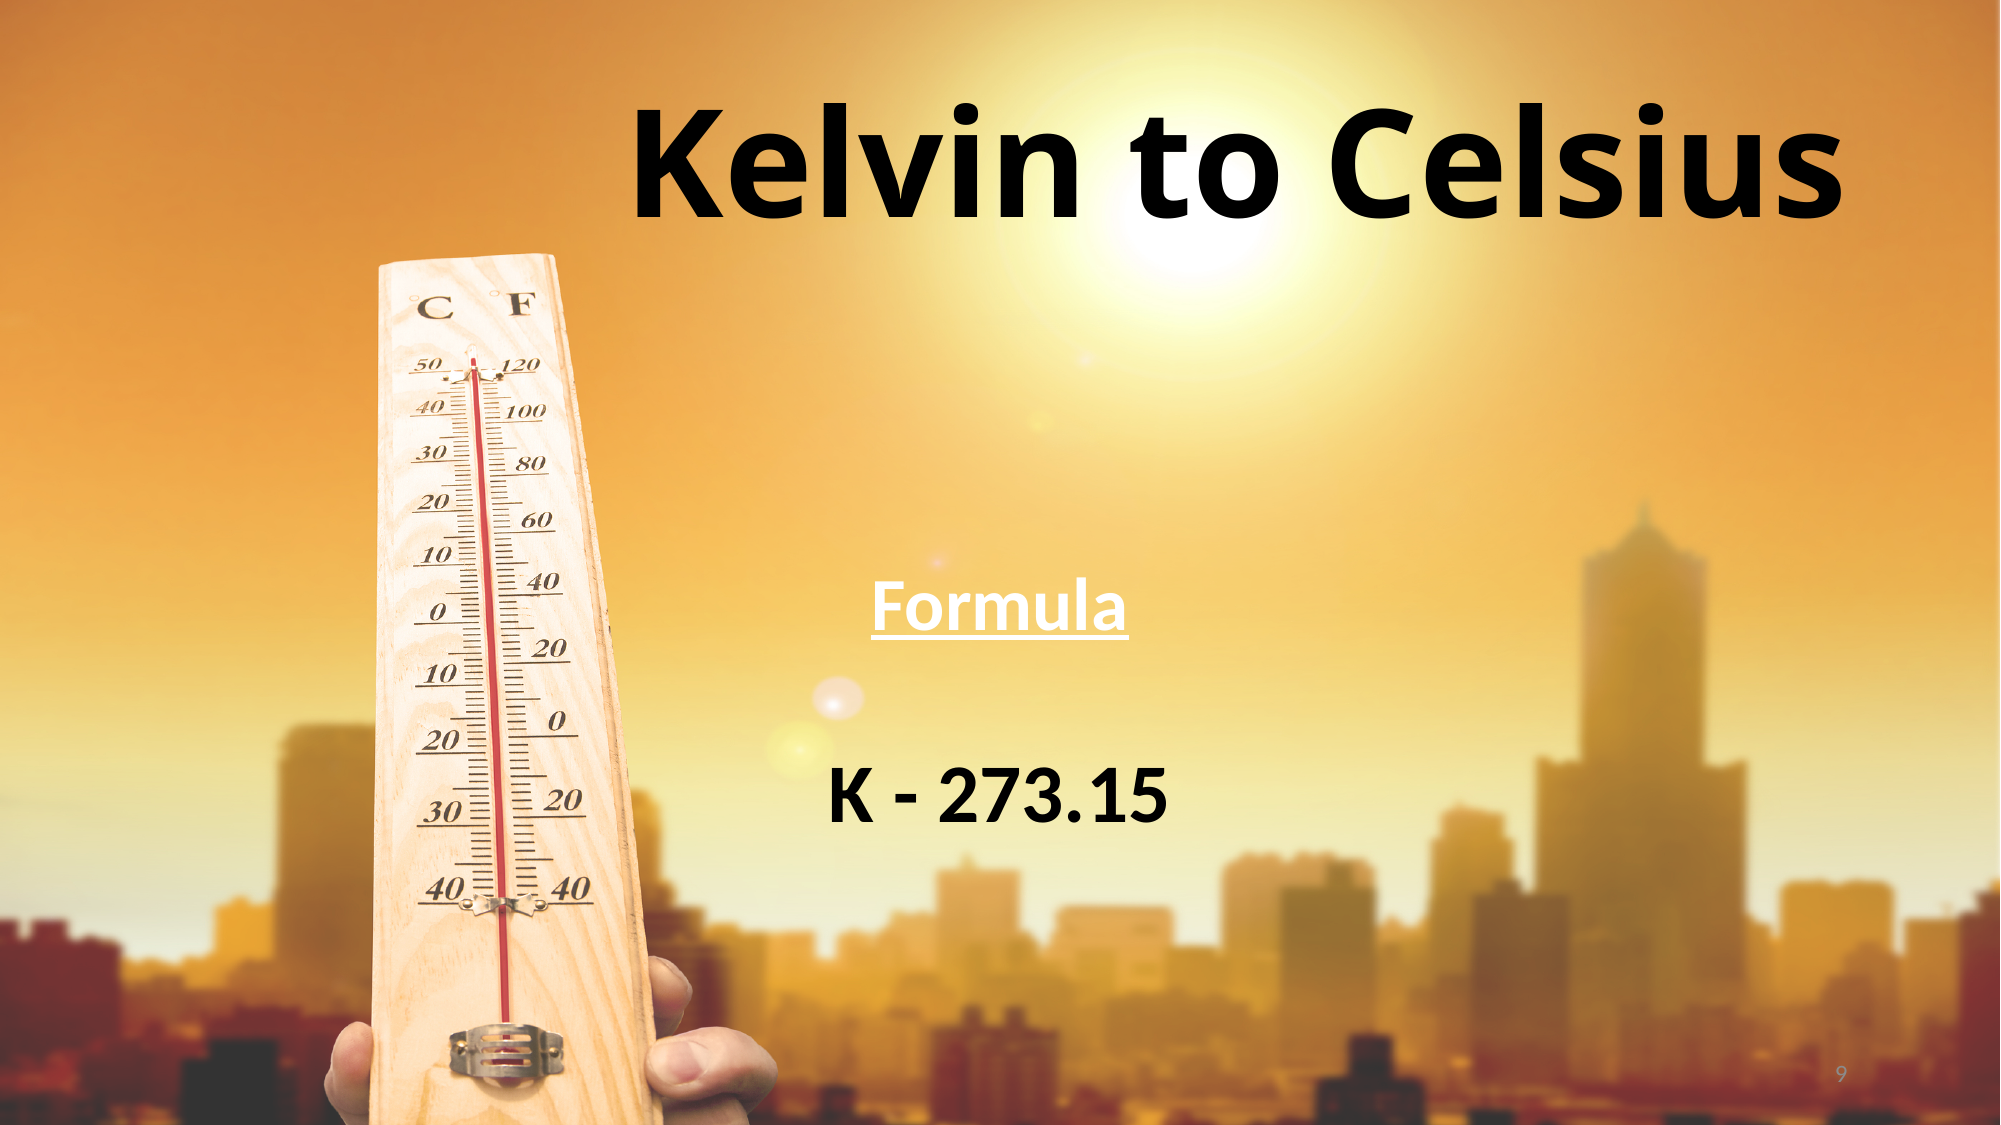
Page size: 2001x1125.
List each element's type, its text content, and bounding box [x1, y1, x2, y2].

slide_number 9 [1412, 1042, 1863, 1103]
list Formula K - 273.15 [137, 299, 1863, 1014]
title Kelvin to Celsius [137, 59, 1863, 278]
